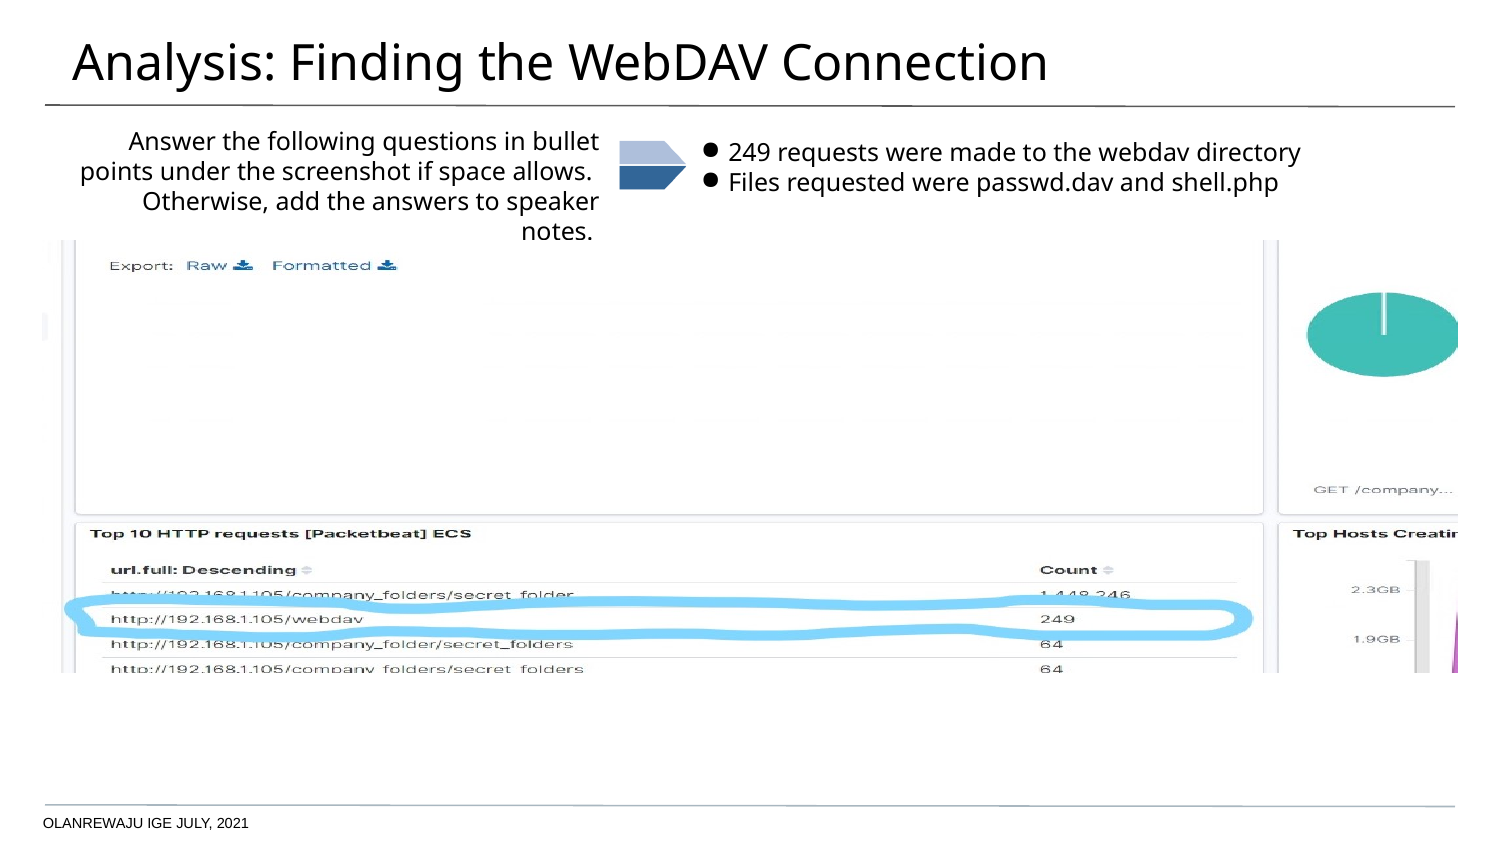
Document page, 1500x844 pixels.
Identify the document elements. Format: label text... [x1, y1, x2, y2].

subtitle 249 requests were made to the webdav directory Files requested were passwd.dav and shell.php [600, 121, 1500, 281]
title Analysis: Finding the WebDAV Connection [0, 0, 1500, 88]
subtitle OLANREWAJU IGE JULY, 2021 [0, 806, 1306, 844]
picture [616, 136, 687, 192]
subtitle Answer the following questions in bullet points under the screenshot if space allows. Otherwise, add the answers to speaker notes. [0, 110, 675, 320]
picture [42, 240, 1458, 673]
